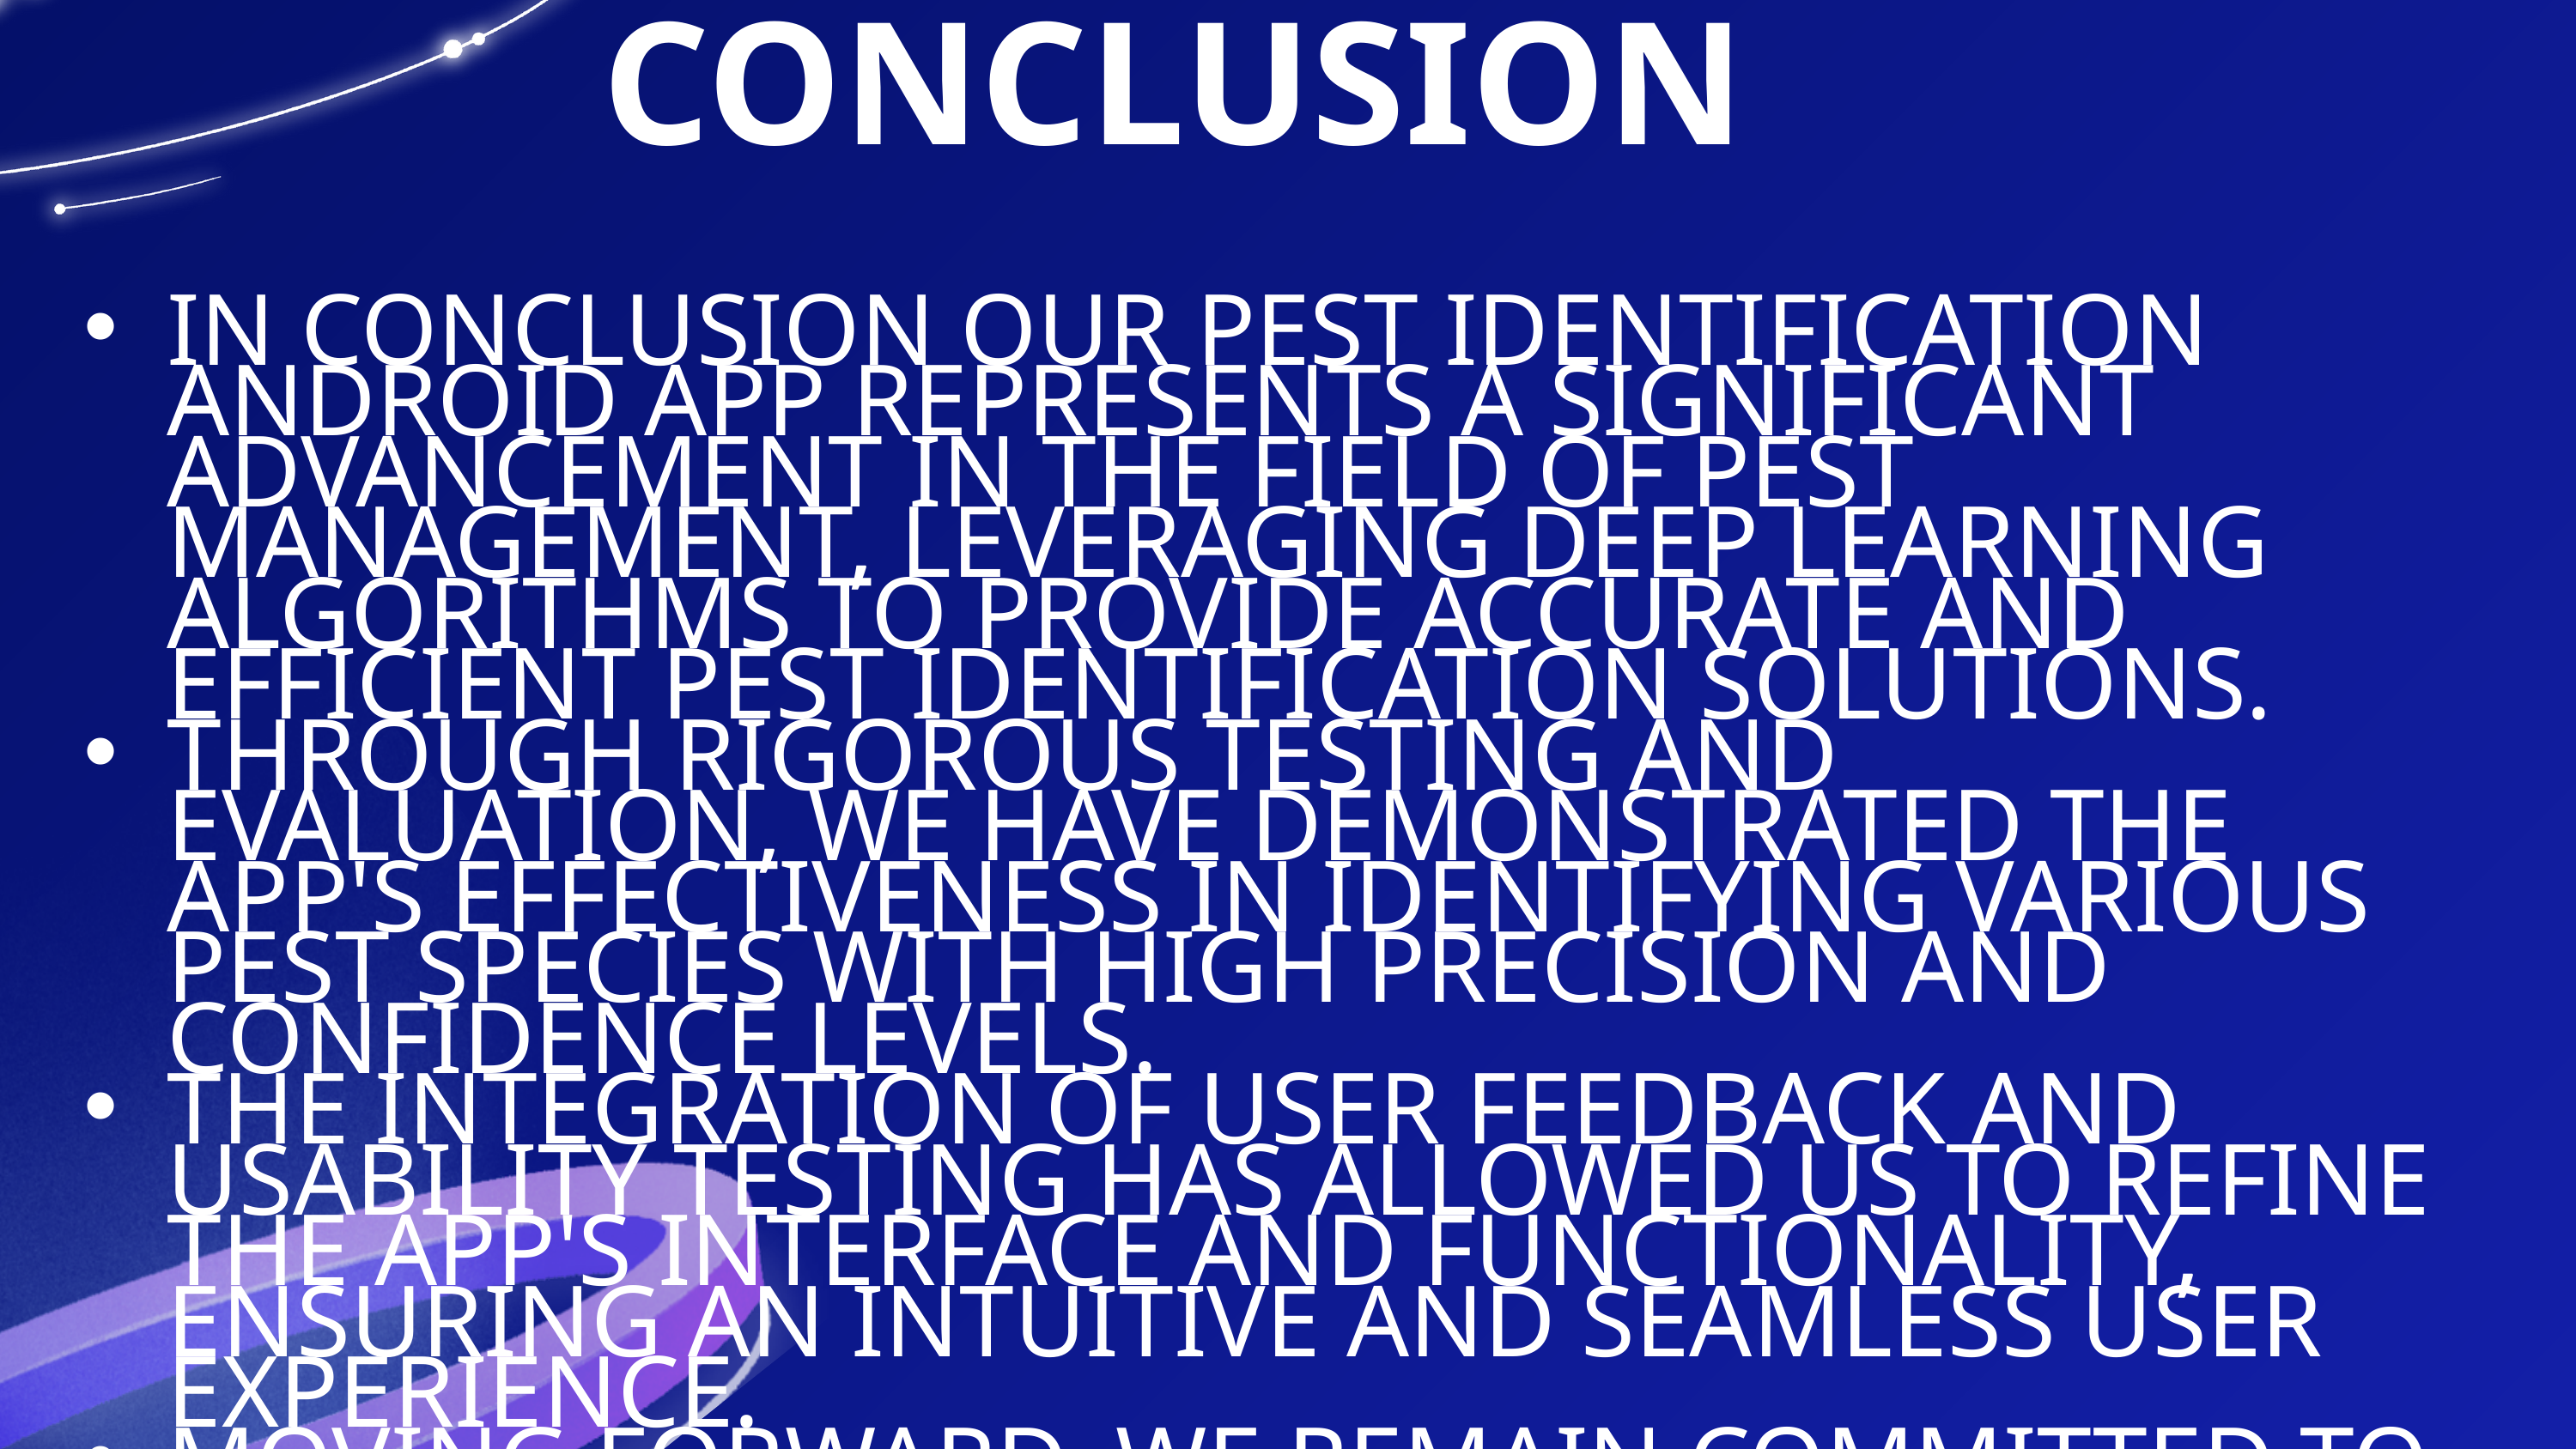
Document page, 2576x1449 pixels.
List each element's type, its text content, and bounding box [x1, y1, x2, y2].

text_box CONCLUSION [230, 58, 2117, 179]
text_box IN CONCLUSION OUR PEST IDENTIFICATION ANDROID APP REPRESENTS A SIGNIFICANT ADVANCEMENT IN THE FIELD OF PEST MANAGEMENT, LEVERAGING DEEP LEARNING ALGORITHMS TO PROVIDE ACCURATE AND EFFICIENT PEST IDENTIFICATION SOLUTIONS. THROUGH RIGOROUS TESTING AND EVALUATION, WE HAVE DEMONSTRATED THE APP'S EFFECTIVENESS IN IDENTIFYING VARIOUS PEST SPECIES WITH HIGH PRECISION AND CONFIDENCE LEVELS. THE INTEGRATION OF USER FEEDBACK AND USABILITY TESTING HAS ALLOWED US TO REFINE THE APP'S INTERFACE AND FUNCTIONALITY, ENSURING AN INTUITIVE AND SEAMLESS USER EXPERIENCE. MOVING FORWARD, WE REMAIN COMMITTED TO FURTHER ENHANCING THE APP'S CAPABILITIES, EXPANDING ITS SCOPE, AND ADDRESSING THE EVOLVING NEEDS OF OUR USERS IN THE AGRICULTURAL SECTOR. [0, 313, 2459, 1449]
text_box [0, 0, 612, 239]
